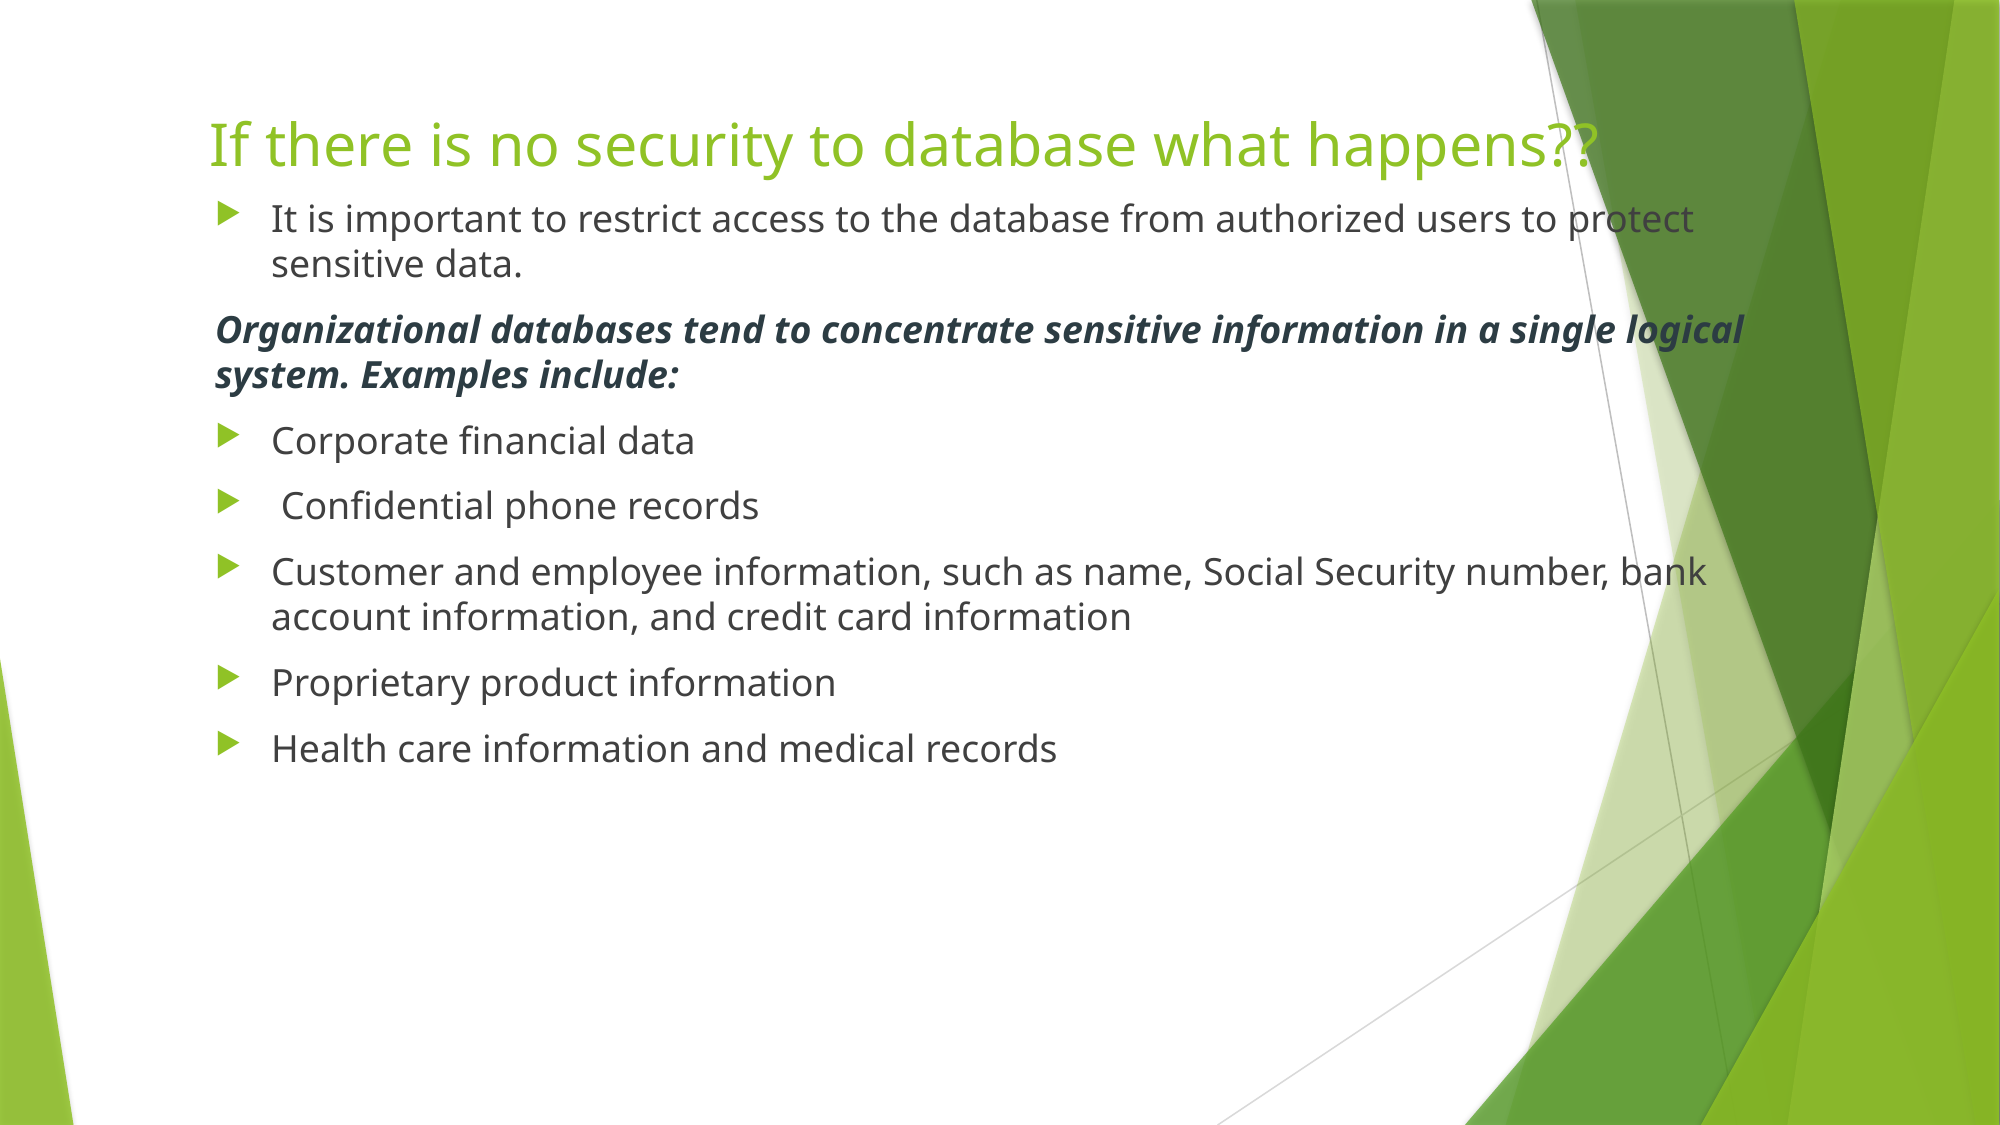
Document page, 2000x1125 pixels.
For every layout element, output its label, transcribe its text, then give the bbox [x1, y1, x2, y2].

list It is important to restrict access to the database from authorized users to protect sensitive data. Organizational databases tend to concentrate sensitive information in a single logical system. Examples include: Corporate financial data Confidential phone records Customer and employee information, such as name, Social Security number, bank account information, and credit card information Proprietary product information Health care information and medical records [199, 187, 1800, 996]
title If there is no security to database what happens?? [194, 99, 1795, 188]
